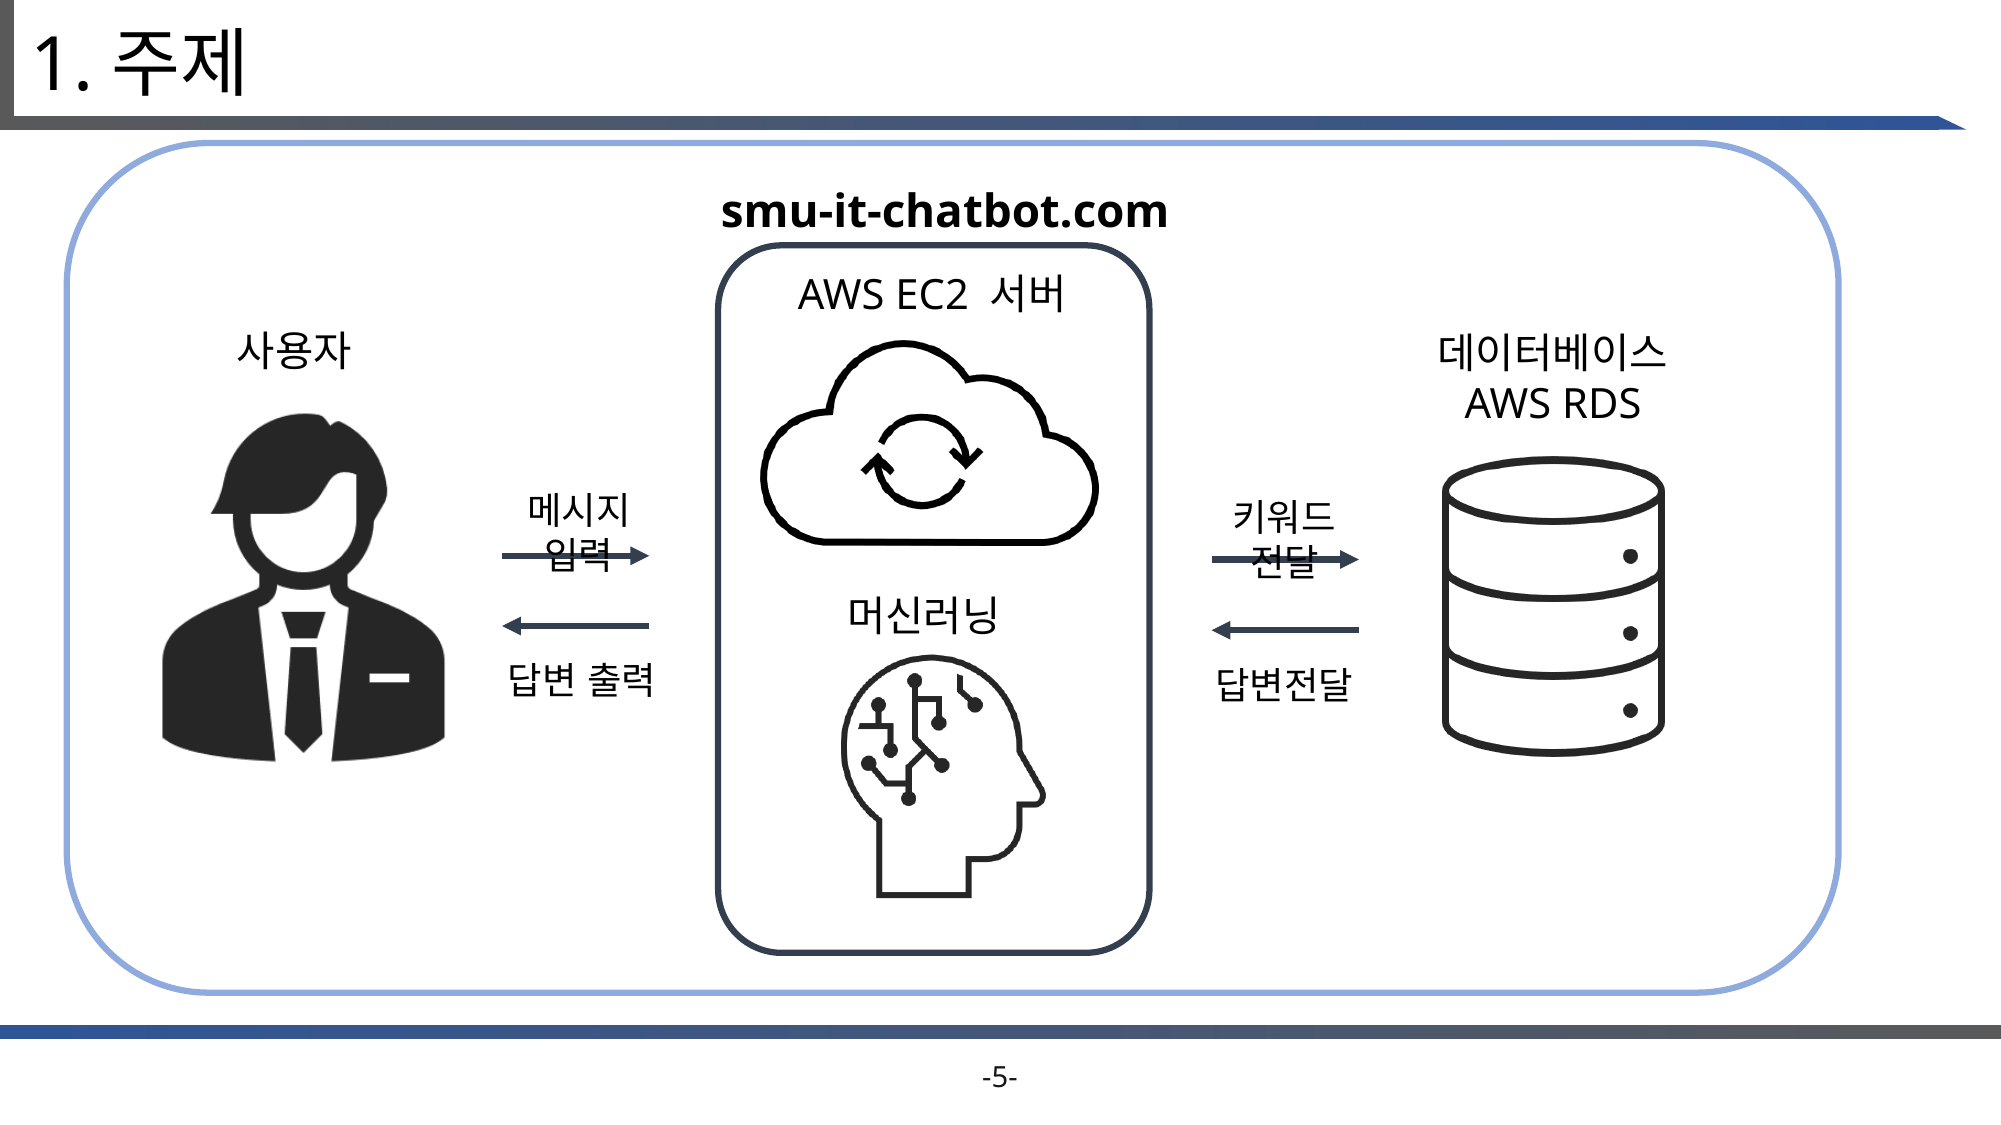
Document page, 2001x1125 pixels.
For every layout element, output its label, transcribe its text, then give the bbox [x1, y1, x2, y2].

text_box 사용자 [219, 317, 370, 374]
picture [92, 374, 515, 797]
slide_number -5- [774, 1048, 1225, 1109]
text_box [65, 141, 1840, 994]
text_box smu-it-chatbot.com [706, 174, 1203, 245]
text_box [717, 244, 1151, 954]
picture [798, 632, 1088, 922]
picture [752, 266, 1106, 619]
text_box 데이터베이스 AWS RDS [1339, 318, 1767, 434]
text_box 메시지 입력 [515, 479, 684, 585]
text_box 답변전달 [1179, 654, 1368, 715]
picture [1368, 417, 1738, 787]
text_box 키워드 전달 [1179, 486, 1368, 592]
text_box 답변 출력 [515, 649, 687, 710]
title 1.주제 [15, 6, 1628, 126]
